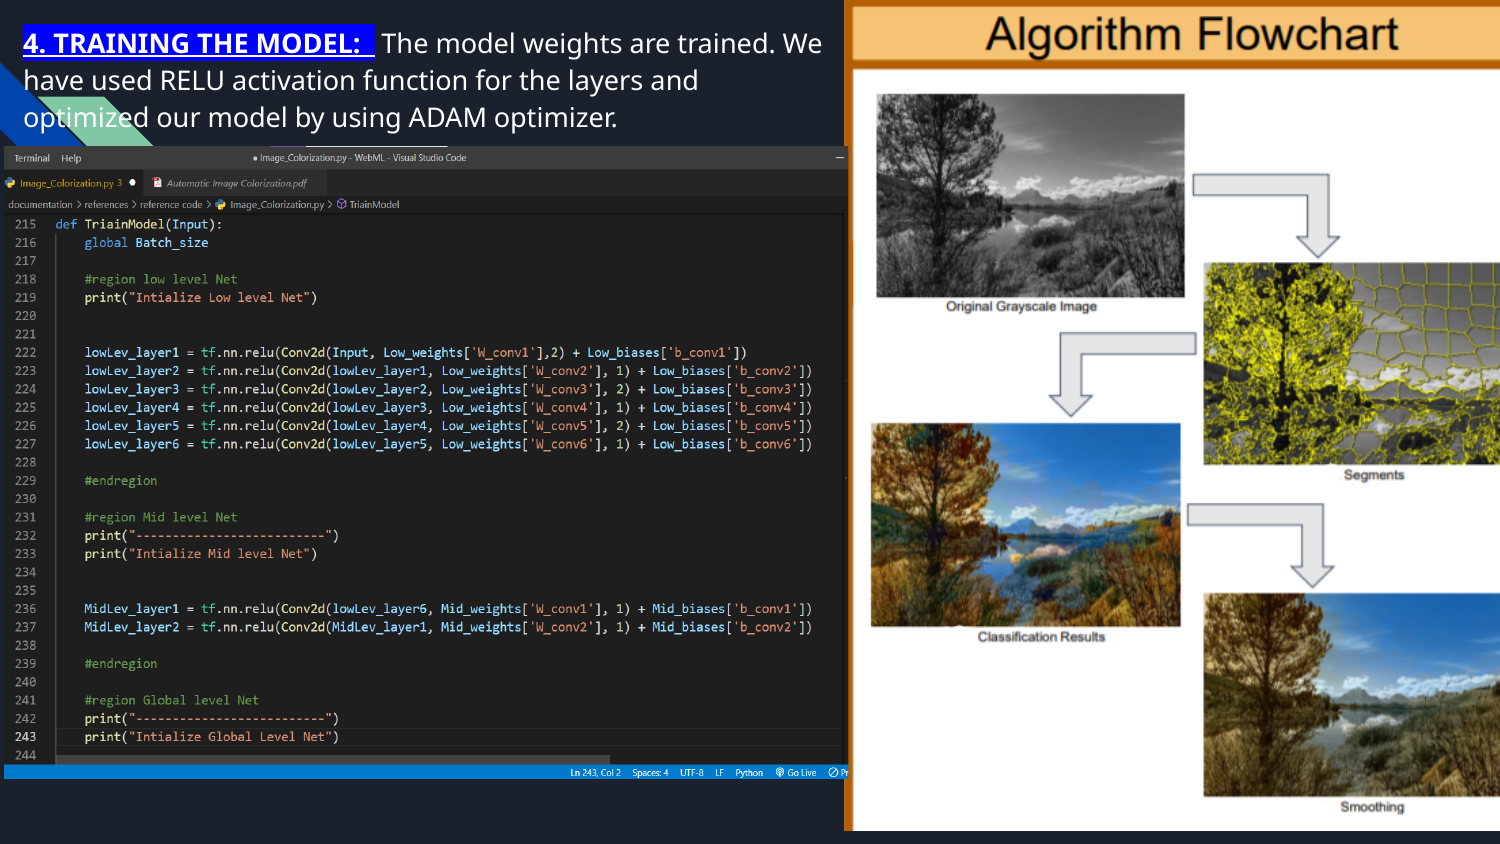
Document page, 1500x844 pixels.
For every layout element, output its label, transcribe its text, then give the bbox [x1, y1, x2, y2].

list 4. TRAINING THE MODEL: The model weights are trained. We have used RELU activation function for the layers and optimized our model by using ADAM optimizer. [8, 6, 839, 144]
picture [3, 0, 1500, 831]
